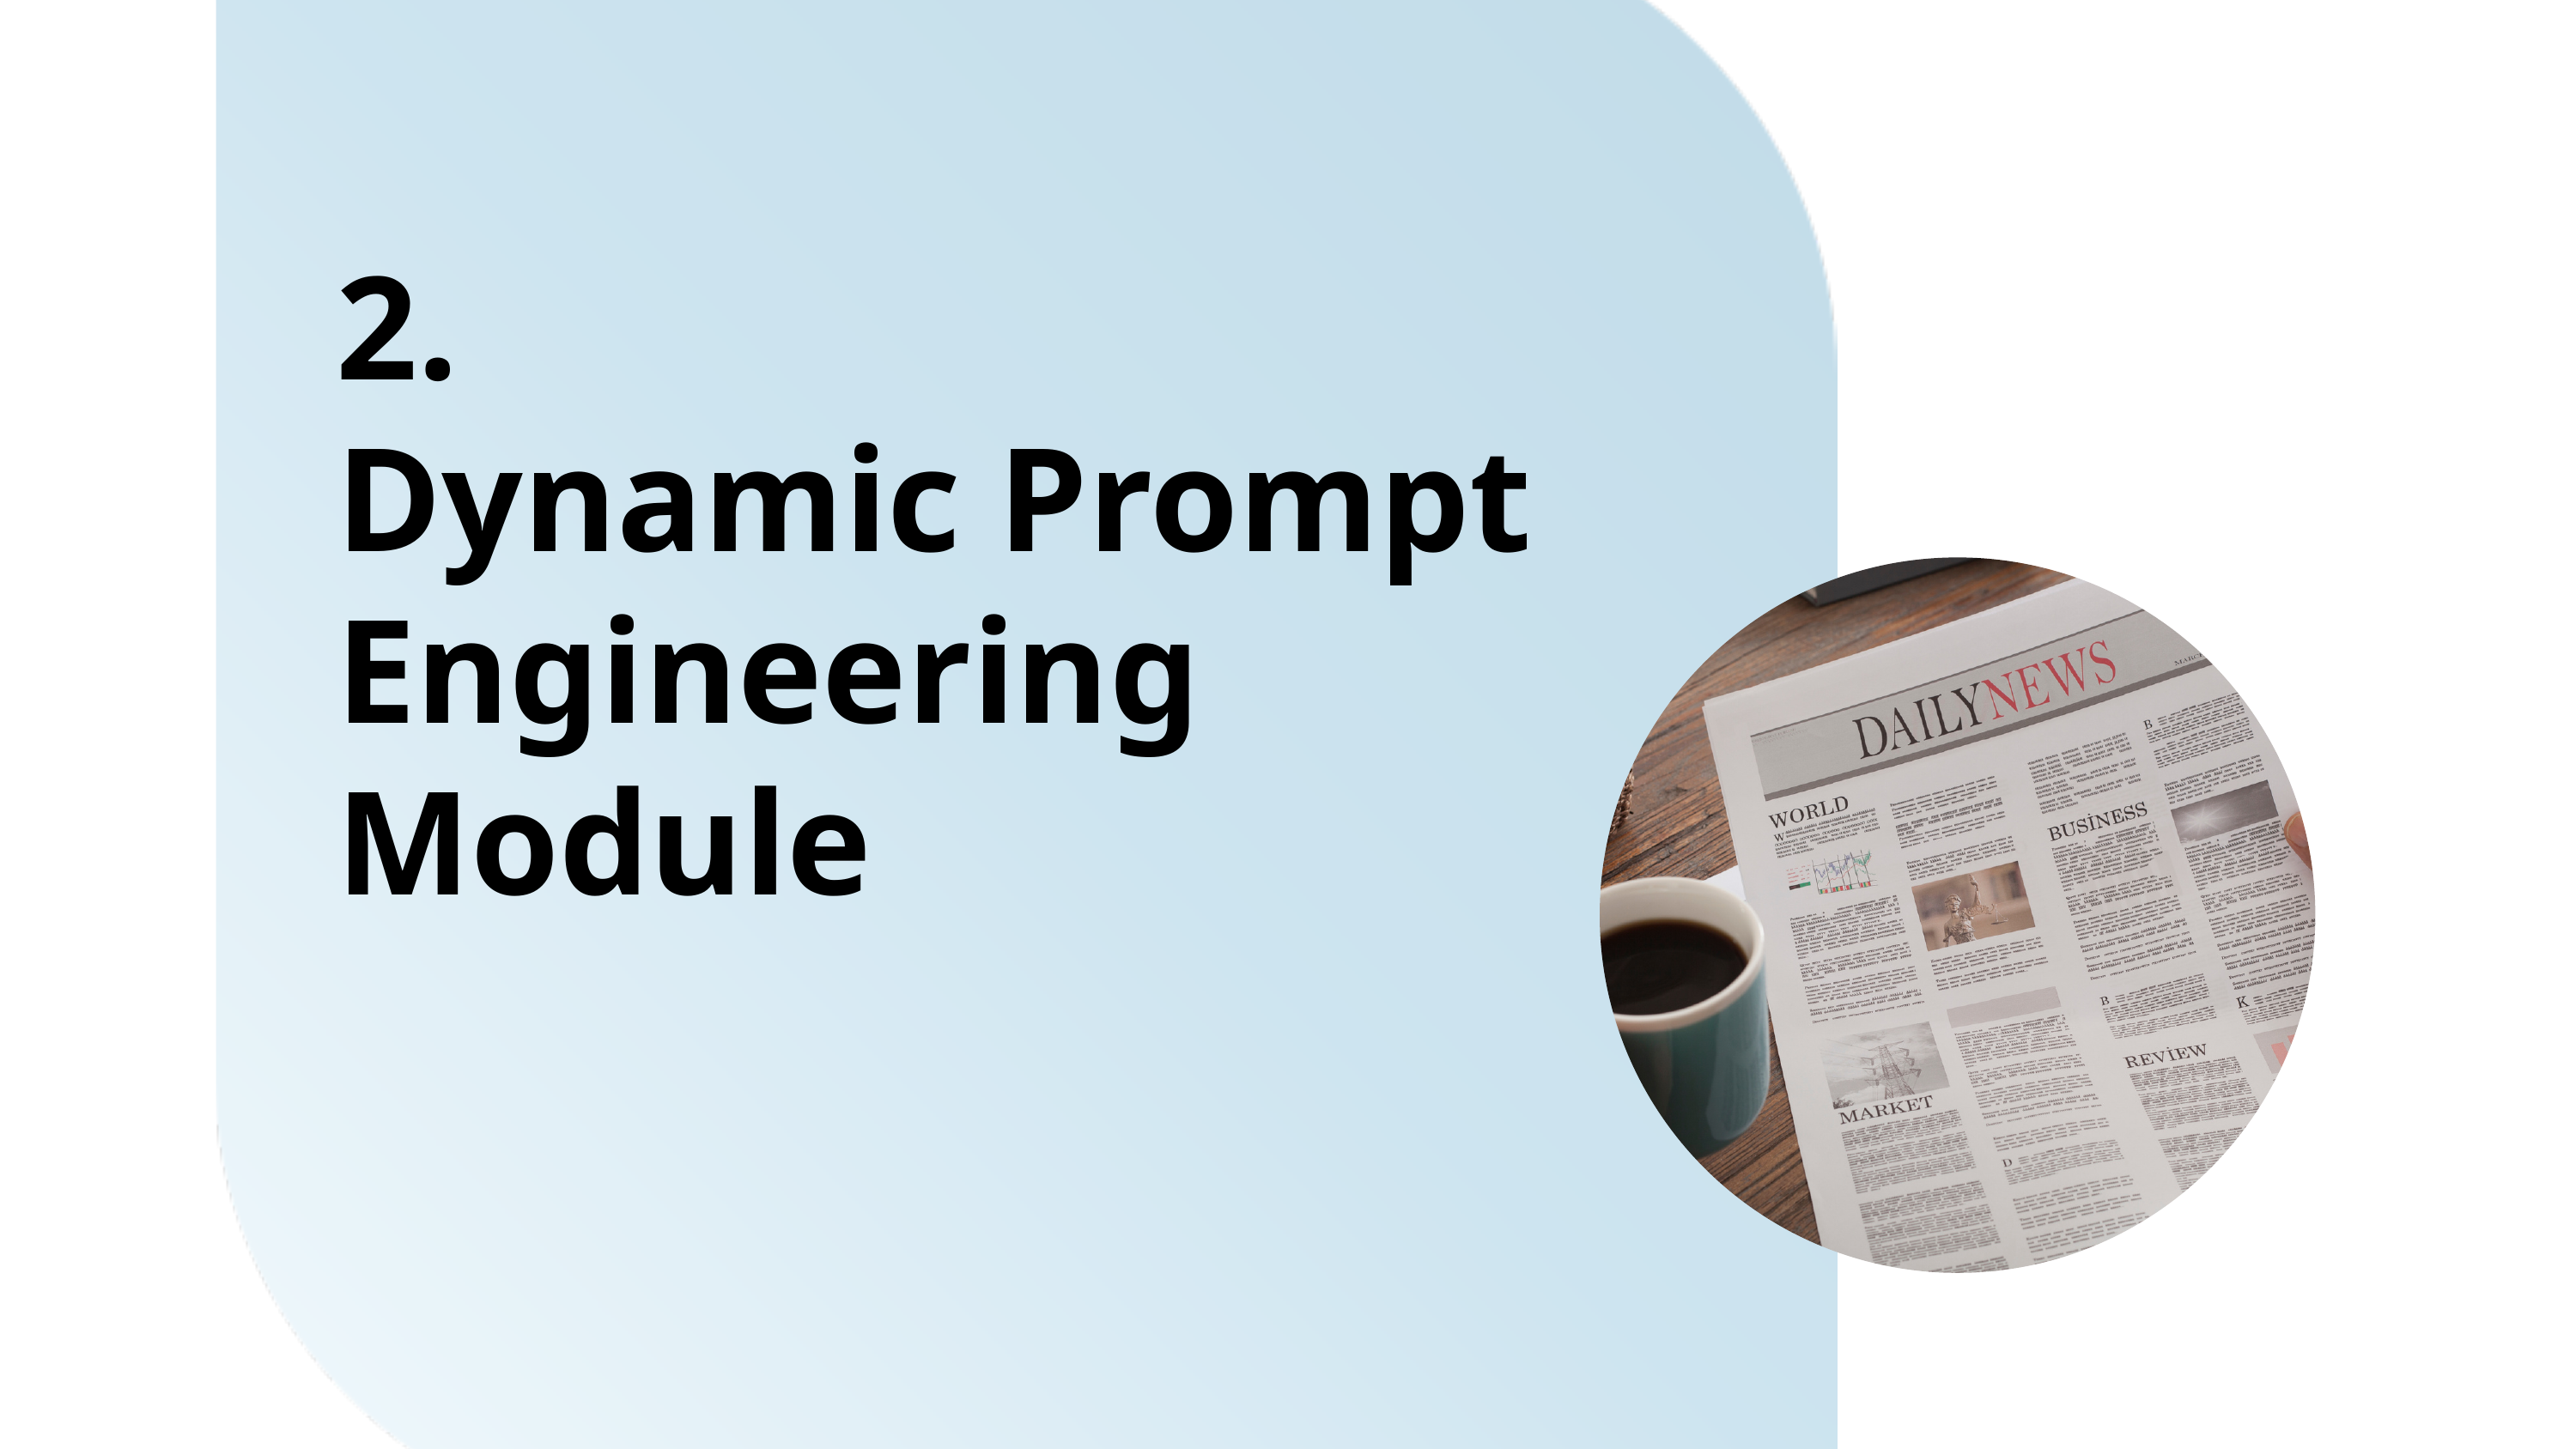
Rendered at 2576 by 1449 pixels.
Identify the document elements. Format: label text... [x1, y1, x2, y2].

text_box 2. Dynamic Prompt Engineering Module [336, 236, 1718, 924]
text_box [1599, 557, 2316, 1274]
text_box [216, 0, 1838, 1449]
